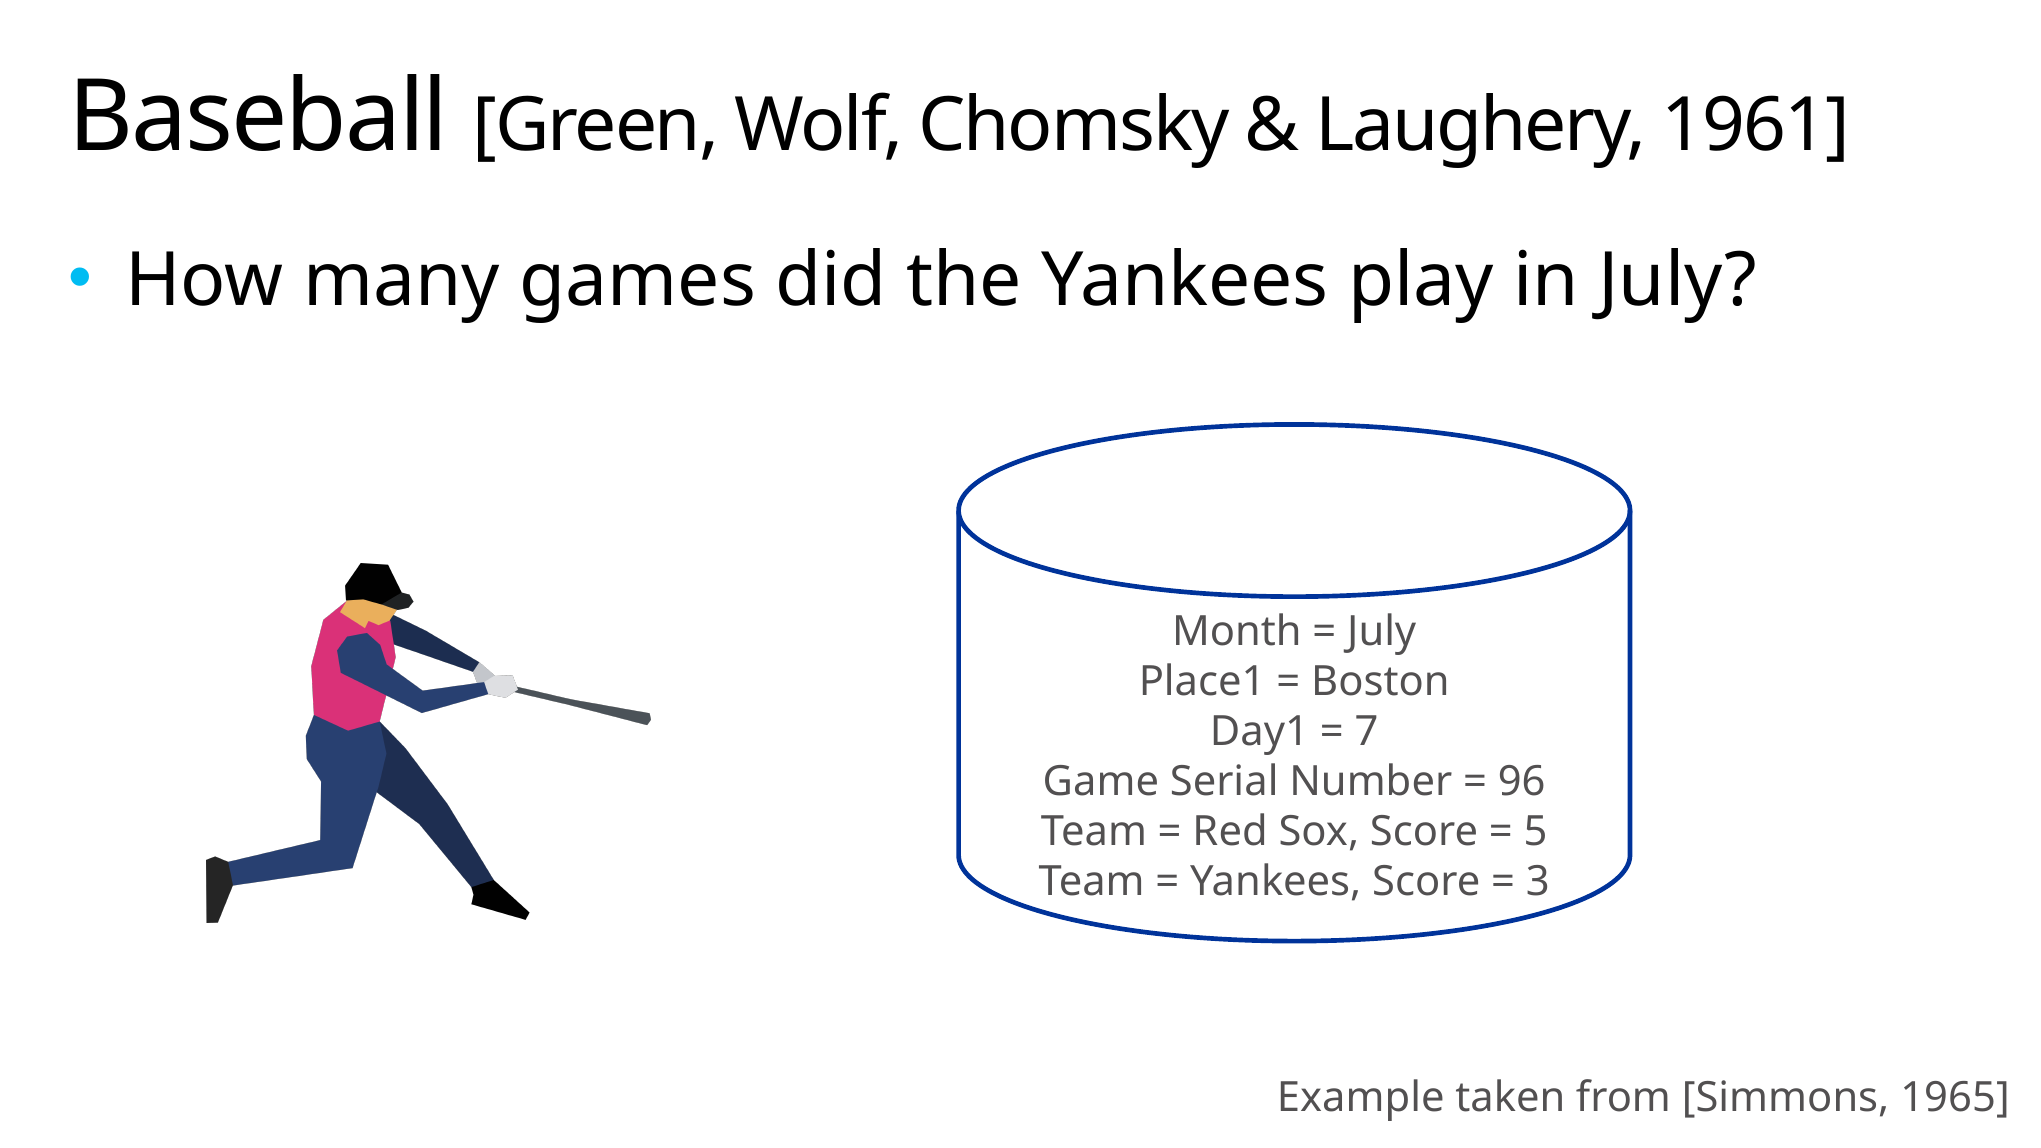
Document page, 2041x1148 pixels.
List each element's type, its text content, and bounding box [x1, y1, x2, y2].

text_box Example taken from [Simmons, 1965] [1140, 1053, 2041, 1144]
list How many games did the Yankees play in July? [45, 225, 1996, 338]
picture [206, 563, 652, 923]
title Baseball [Green, Wolf, Chomsky & Laughery, 1961] [45, 48, 1996, 200]
text_box Month = July Place1 = Boston Day1 = 7 Game Serial Number = 96 Team = Red Sox, Score = 5 Team = Yankees, Score = 3 [957, 423, 1631, 942]
